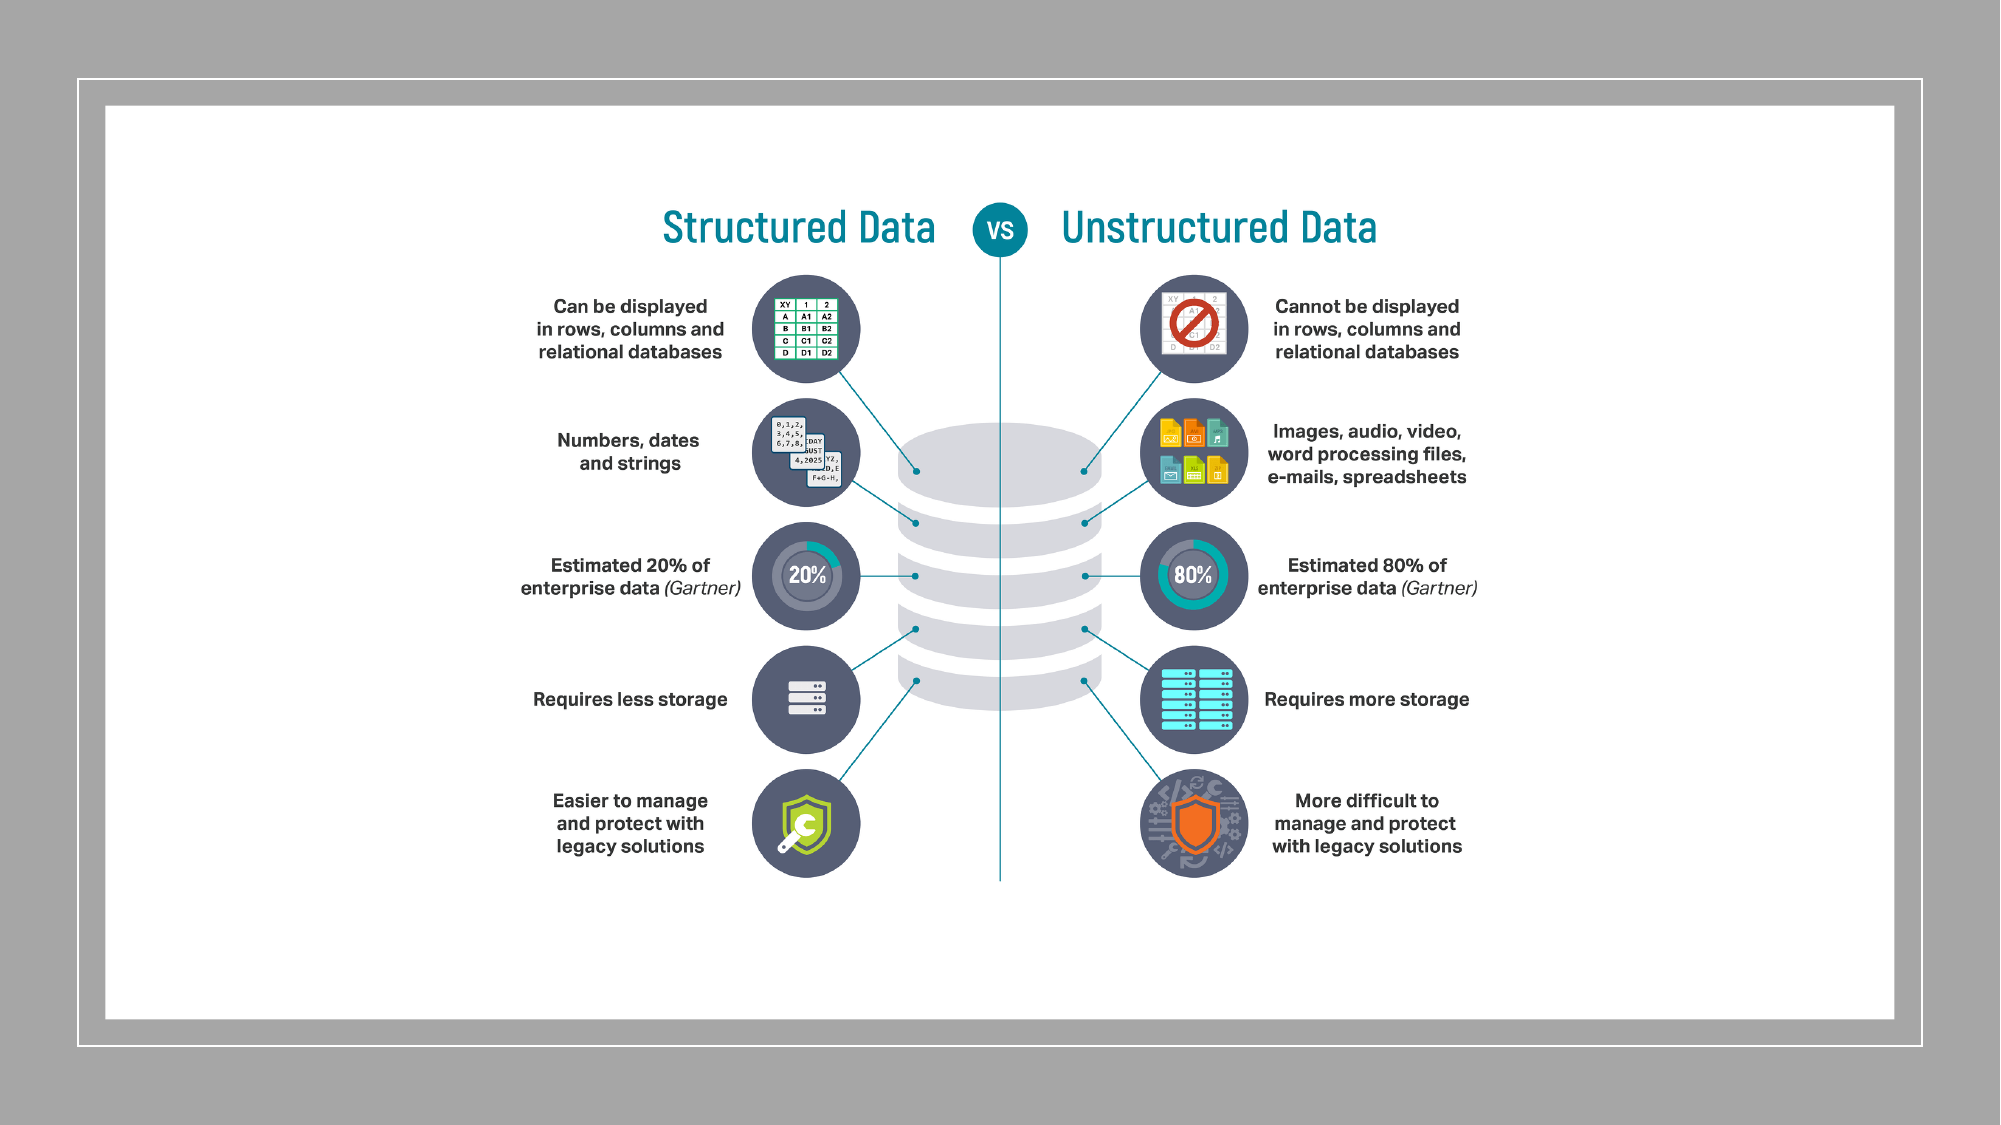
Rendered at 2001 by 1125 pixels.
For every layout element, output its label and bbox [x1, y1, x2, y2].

text_box [0, 0, 2000, 1125]
text_box [77, 78, 1923, 1047]
list [514, 184, 1485, 940]
text_box [104, 104, 1895, 1020]
